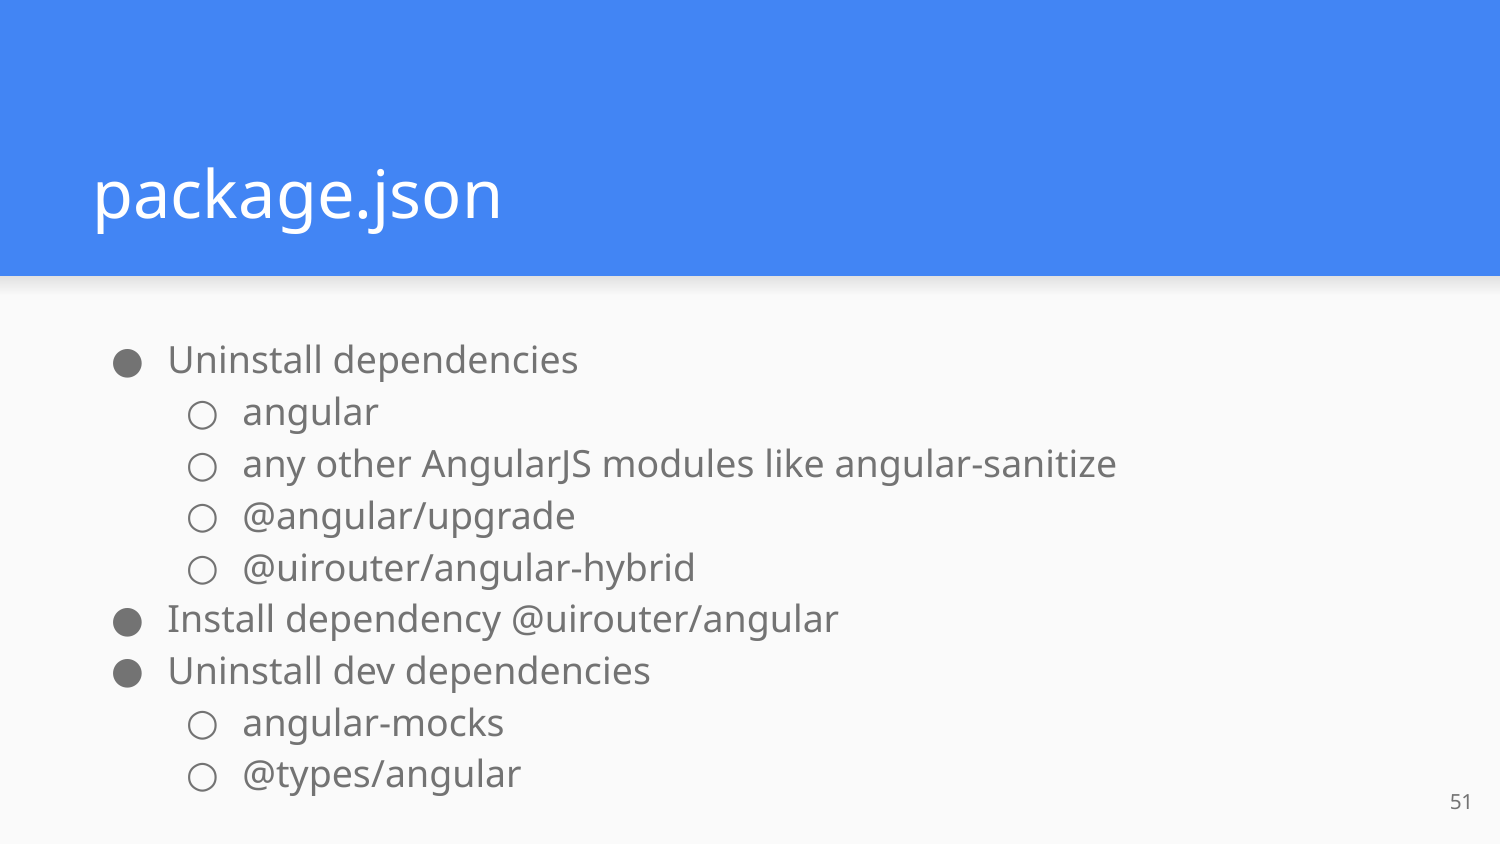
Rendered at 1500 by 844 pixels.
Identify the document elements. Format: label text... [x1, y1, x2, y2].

slide_number ‹#› [1398, 770, 1489, 835]
title package.json [77, 121, 1427, 248]
list Uninstall dependencies angular any other AngularJS modules like angular-sanitize @angular/upgrade @uirouter/angular-hybrid Install dependency @uirouter/angular Uninstall dev dependencies angular-mocks @types/angular [77, 314, 1427, 807]
